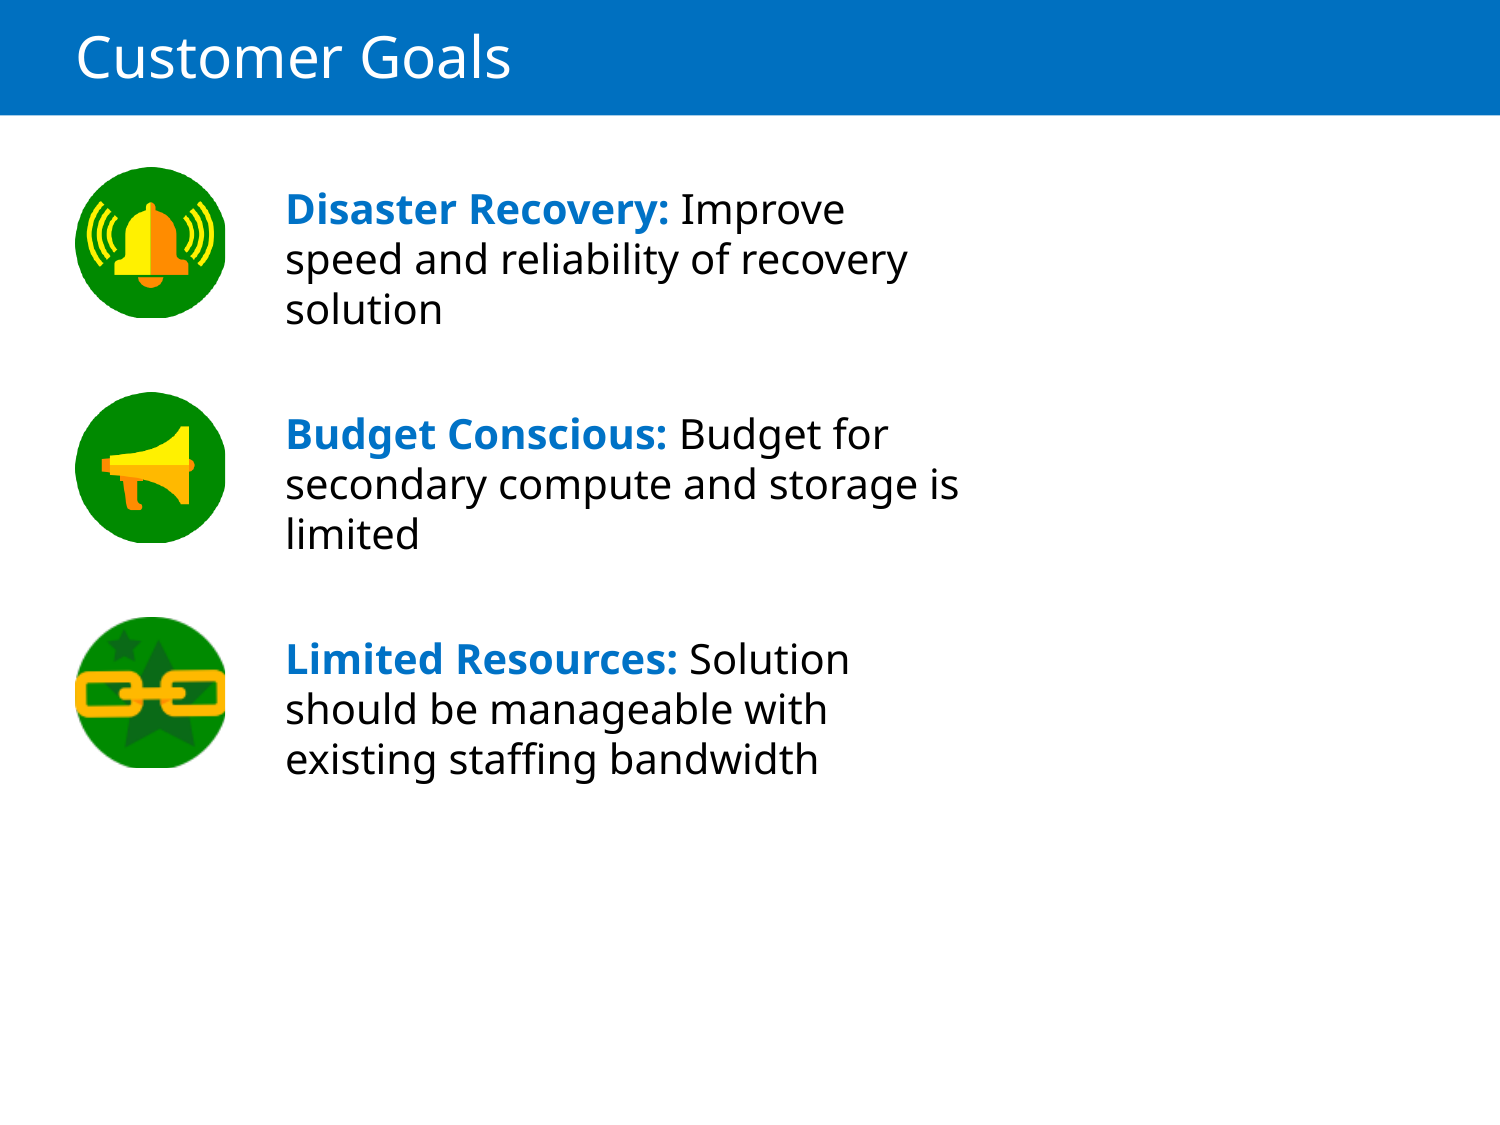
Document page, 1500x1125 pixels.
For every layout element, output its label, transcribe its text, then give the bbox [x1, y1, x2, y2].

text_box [74, 167, 226, 768]
text_box Disaster Recovery: Improve speed and reliability of recovery solution [270, 167, 976, 333]
text_box Budget Conscious: Budget for secondary compute and storage is limited [270, 392, 976, 558]
title Customer Goals [75, 0, 1351, 122]
text_box Limited Resources: Solution should be manageable with existing staffing bandwidth [270, 617, 976, 783]
